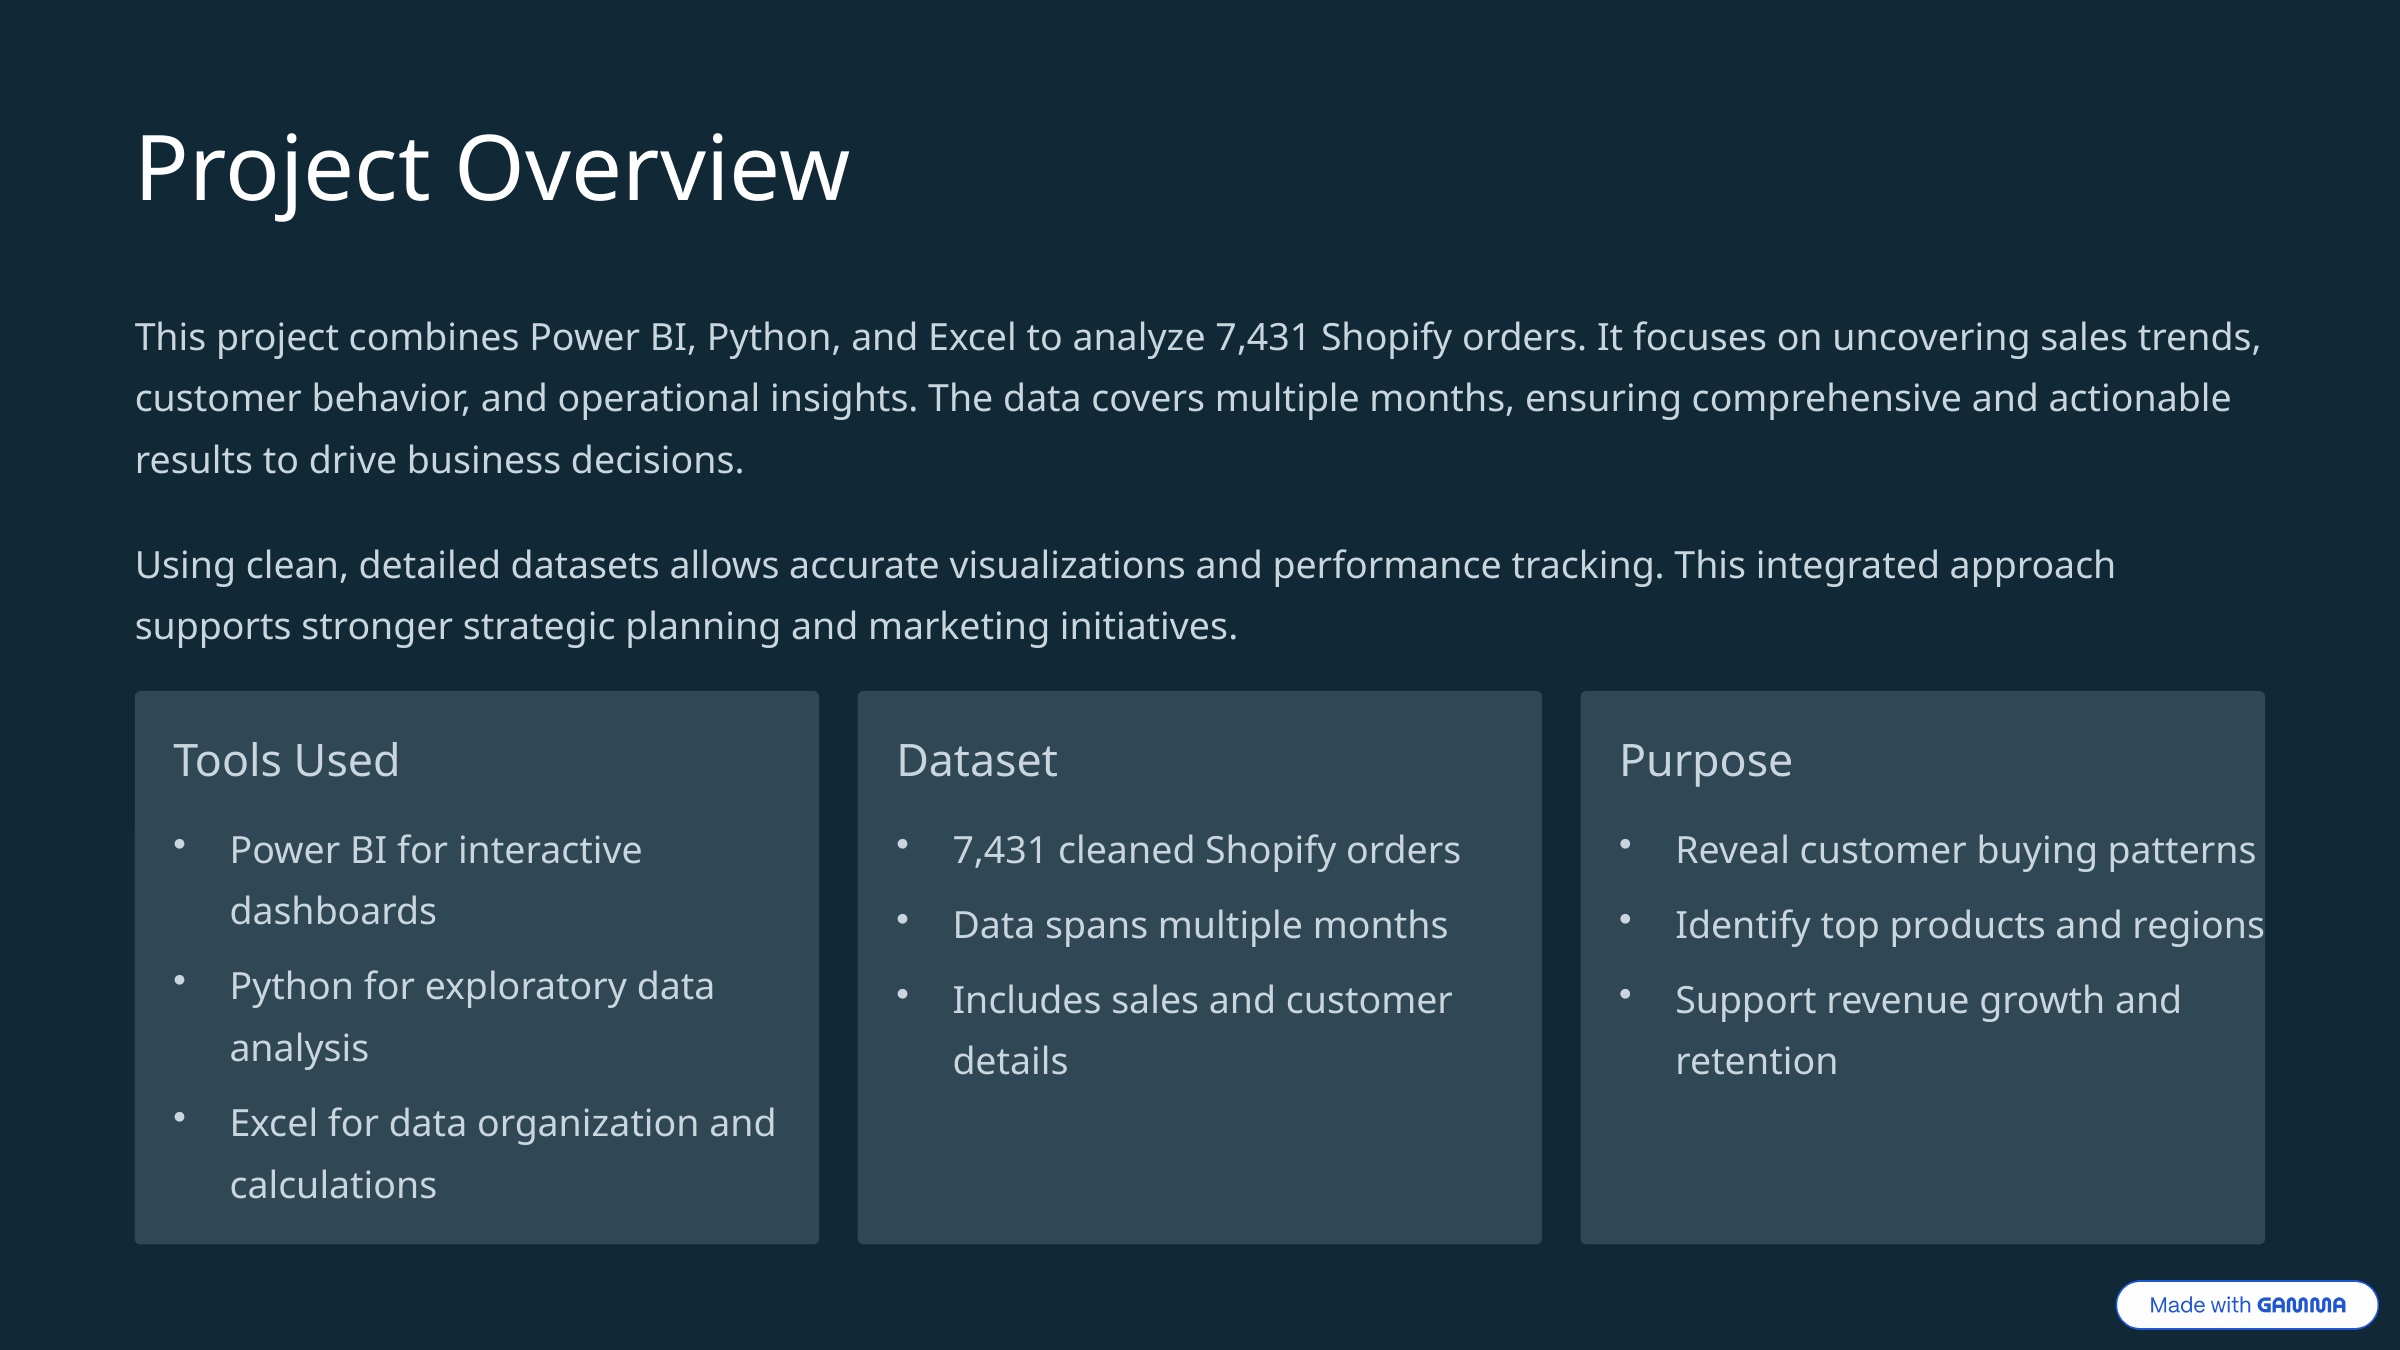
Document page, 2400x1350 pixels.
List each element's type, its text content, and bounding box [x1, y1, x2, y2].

text_box Project Overview [134, 105, 1054, 220]
text_box Purpose [1619, 729, 2073, 787]
text_box This project combines Power BI, Python, and Excel to analyze 7,431 Shopify orders. It focuses on uncovering sales trends, customer behavior, and operational insights. The data covers multiple months, ensuring comprehensive and actionable results to drive business decisions. [134, 296, 2266, 481]
text_box Dataset [896, 729, 1350, 787]
text_box Using clean, detailed datasets allows accurate visualizations and performance tracking. This integrated approach supports stronger strategic planning and marketing initiatives. [134, 524, 2266, 648]
text_box [1580, 690, 2266, 1245]
text_box Support revenue growth and retention [1619, 959, 2227, 1083]
text_box Identify top products and regions [1619, 884, 2227, 946]
text_box [134, 690, 820, 1245]
text_box Data spans multiple months [896, 884, 1504, 946]
text_box [857, 690, 1543, 1245]
text_box Excel for data organization and calculations [173, 1082, 781, 1206]
text_box Tools Used [173, 729, 627, 787]
text_box 7,431 cleaned Shopify orders [896, 809, 1504, 871]
text_box Python for exploratory data analysis [173, 945, 781, 1070]
picture [2106, 1271, 2389, 1339]
text_box Includes sales and customer details [896, 959, 1504, 1083]
text_box Reveal customer buying patterns [1619, 809, 2227, 871]
text_box Power BI for interactive dashboards [173, 809, 781, 933]
